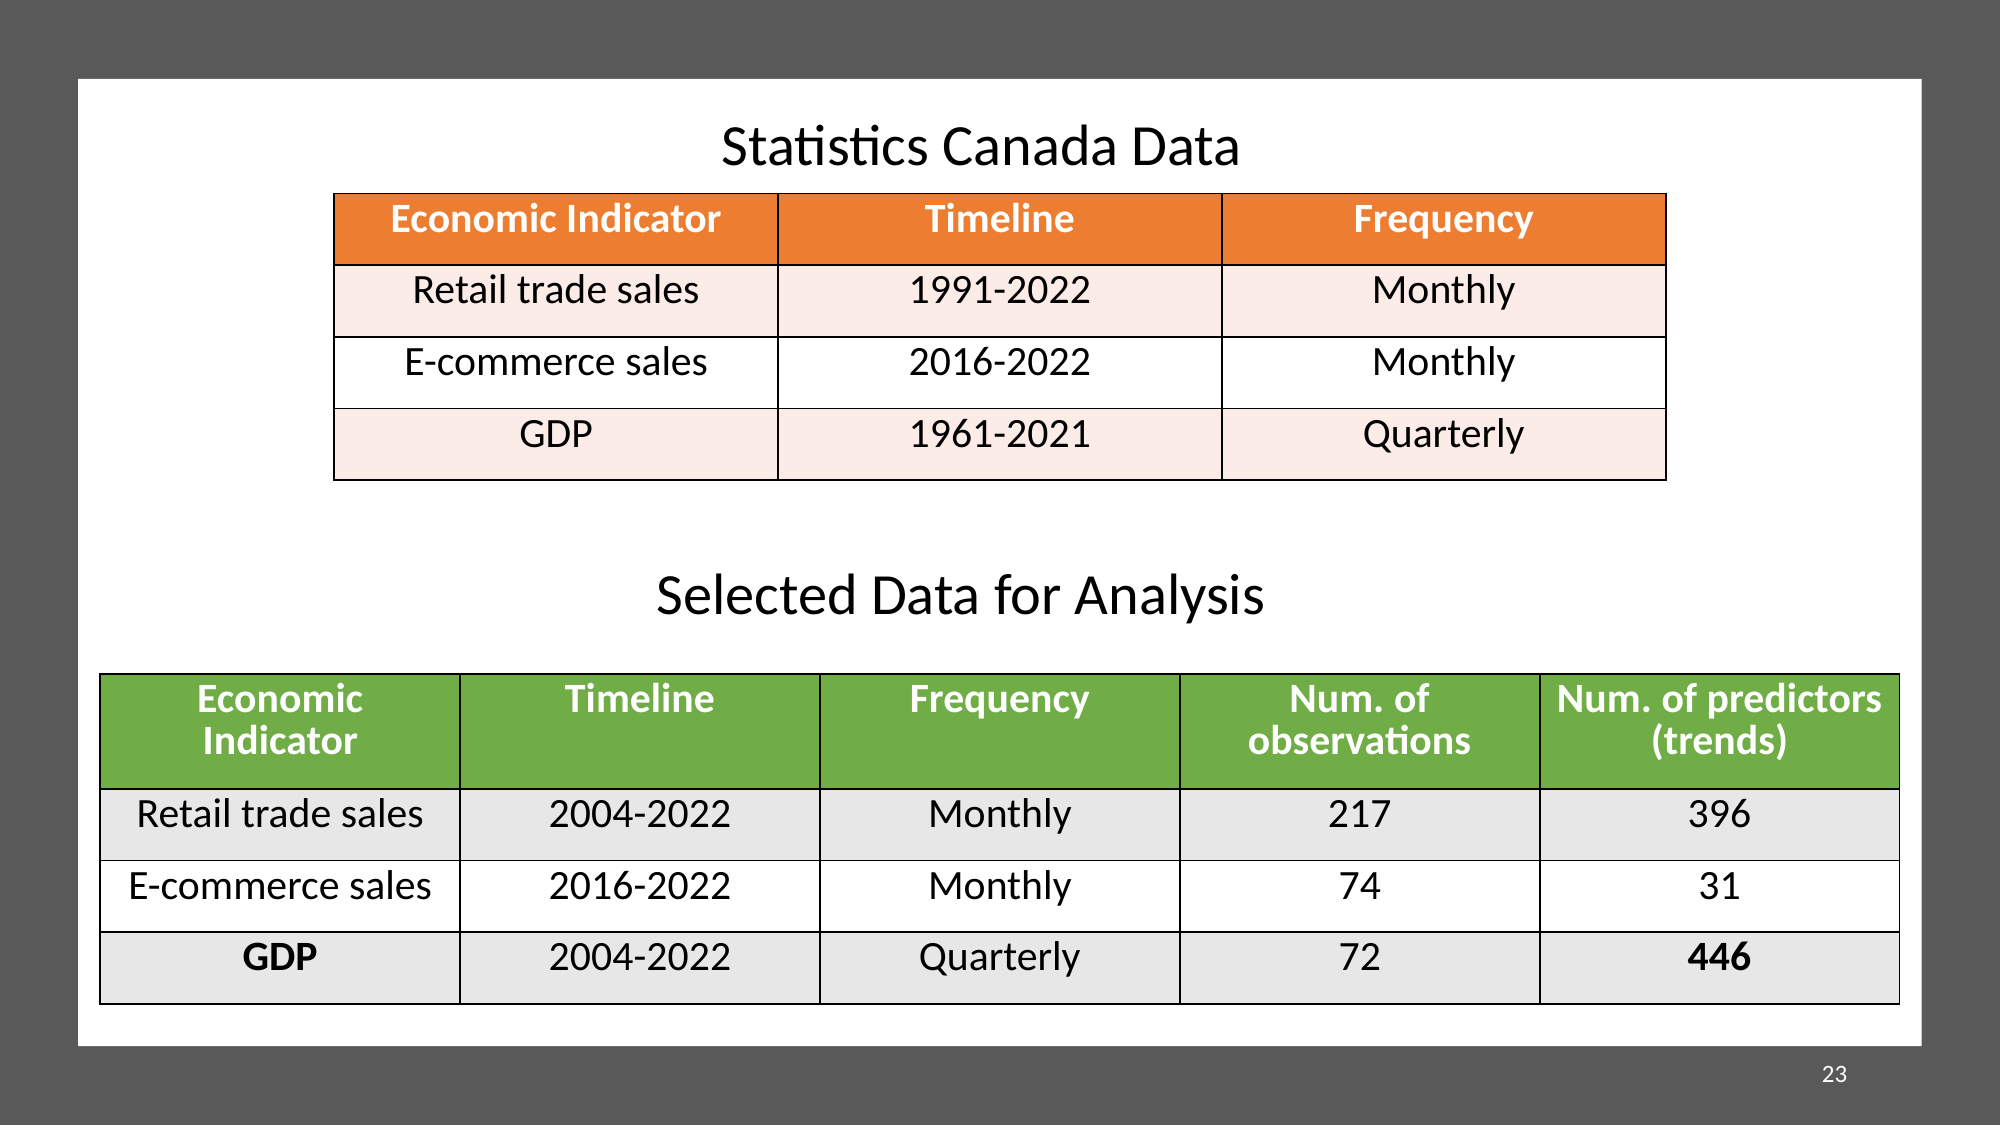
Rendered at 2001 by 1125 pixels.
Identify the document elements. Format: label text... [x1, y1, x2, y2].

table_cell 396 [1541, 790, 1899, 860]
text_box [77, 78, 1923, 1047]
table_cell 31 [1541, 861, 1899, 931]
table_cell Monthly [1223, 338, 1665, 408]
table_cell Quarterly [821, 933, 1179, 1003]
table_header Frequency [1223, 194, 1665, 264]
slide_number 23 [1412, 1042, 1863, 1103]
table_header Timeline [461, 675, 819, 788]
table_cell E-commerce sales [335, 338, 777, 408]
table_cell 72 [1181, 933, 1539, 1003]
table_cell GDP [101, 933, 459, 1003]
table_cell 2016-2022 [461, 861, 819, 931]
text_box [0, 0, 2000, 1125]
table_cell 2016-2022 [779, 338, 1221, 408]
table_cell Monthly [821, 861, 1179, 931]
table_cell Monthly [1223, 266, 1665, 336]
text_box Statistics Canada Data [633, 99, 1304, 185]
table_cell 2004-2022 [461, 933, 819, 1003]
table_cell 446 [1541, 933, 1899, 1003]
table_header Frequency [821, 675, 1179, 788]
table_header Economic Indicator [335, 194, 777, 264]
table_cell 2004-2022 [461, 790, 819, 860]
text_box Selected Data for Analysis [612, 548, 1283, 634]
table_cell 74 [1181, 861, 1539, 931]
table_header Timeline [779, 194, 1221, 264]
table_cell GDP [335, 409, 777, 479]
table_header Num. of observations [1181, 675, 1539, 788]
table_cell 1991-2022 [779, 266, 1221, 336]
table_cell E-commerce sales [101, 861, 459, 931]
table_cell 217 [1181, 790, 1539, 860]
table_cell Monthly [821, 790, 1179, 860]
table_cell Retail trade sales [101, 790, 459, 860]
table_header Num. of predictors (trends) [1541, 675, 1899, 788]
table_cell Quarterly [1223, 409, 1665, 479]
table_header Economic Indicator [101, 675, 459, 788]
table_cell 1961-2021 [779, 409, 1221, 479]
table_cell Retail trade sales [335, 266, 777, 336]
